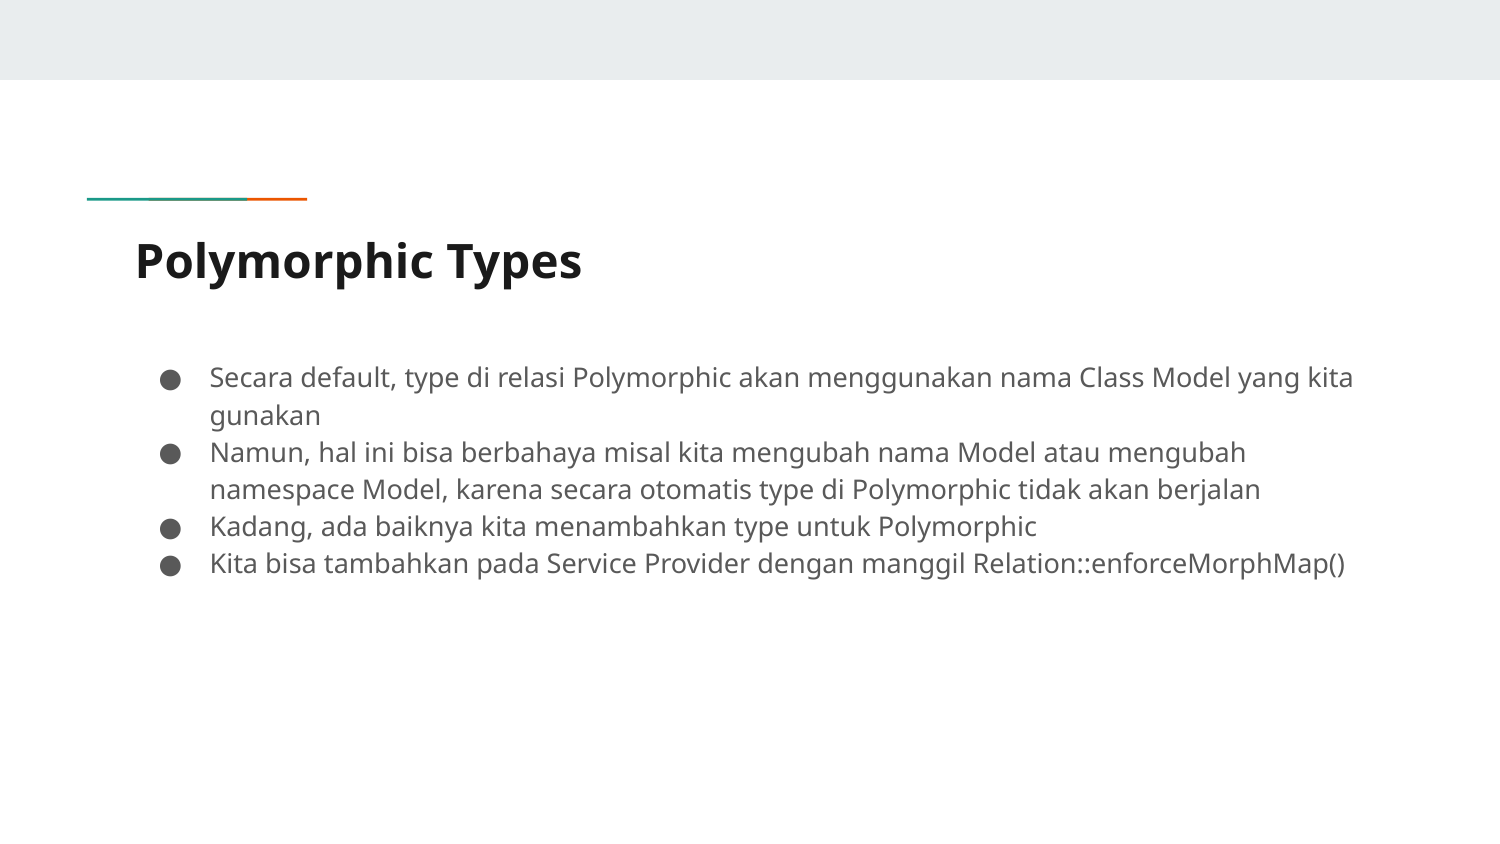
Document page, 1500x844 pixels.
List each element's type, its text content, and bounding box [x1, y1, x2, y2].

title Polymorphic Types [119, 216, 1381, 305]
list Secara default, type di relasi Polymorphic akan menggunakan nama Class Model yang kita gunakan Namun, hal ini bisa berbahaya misal kita mengubah nama Model atau mengubah namespace Model, karena secara otomatis type di Polymorphic tidak akan berjalan Kadang, ada baiknya kita menambahkan type untuk Polymorphic Kita bisa tambahkan pada Service Provider dengan manggil Relation::enforceMorphMap() [119, 341, 1381, 712]
